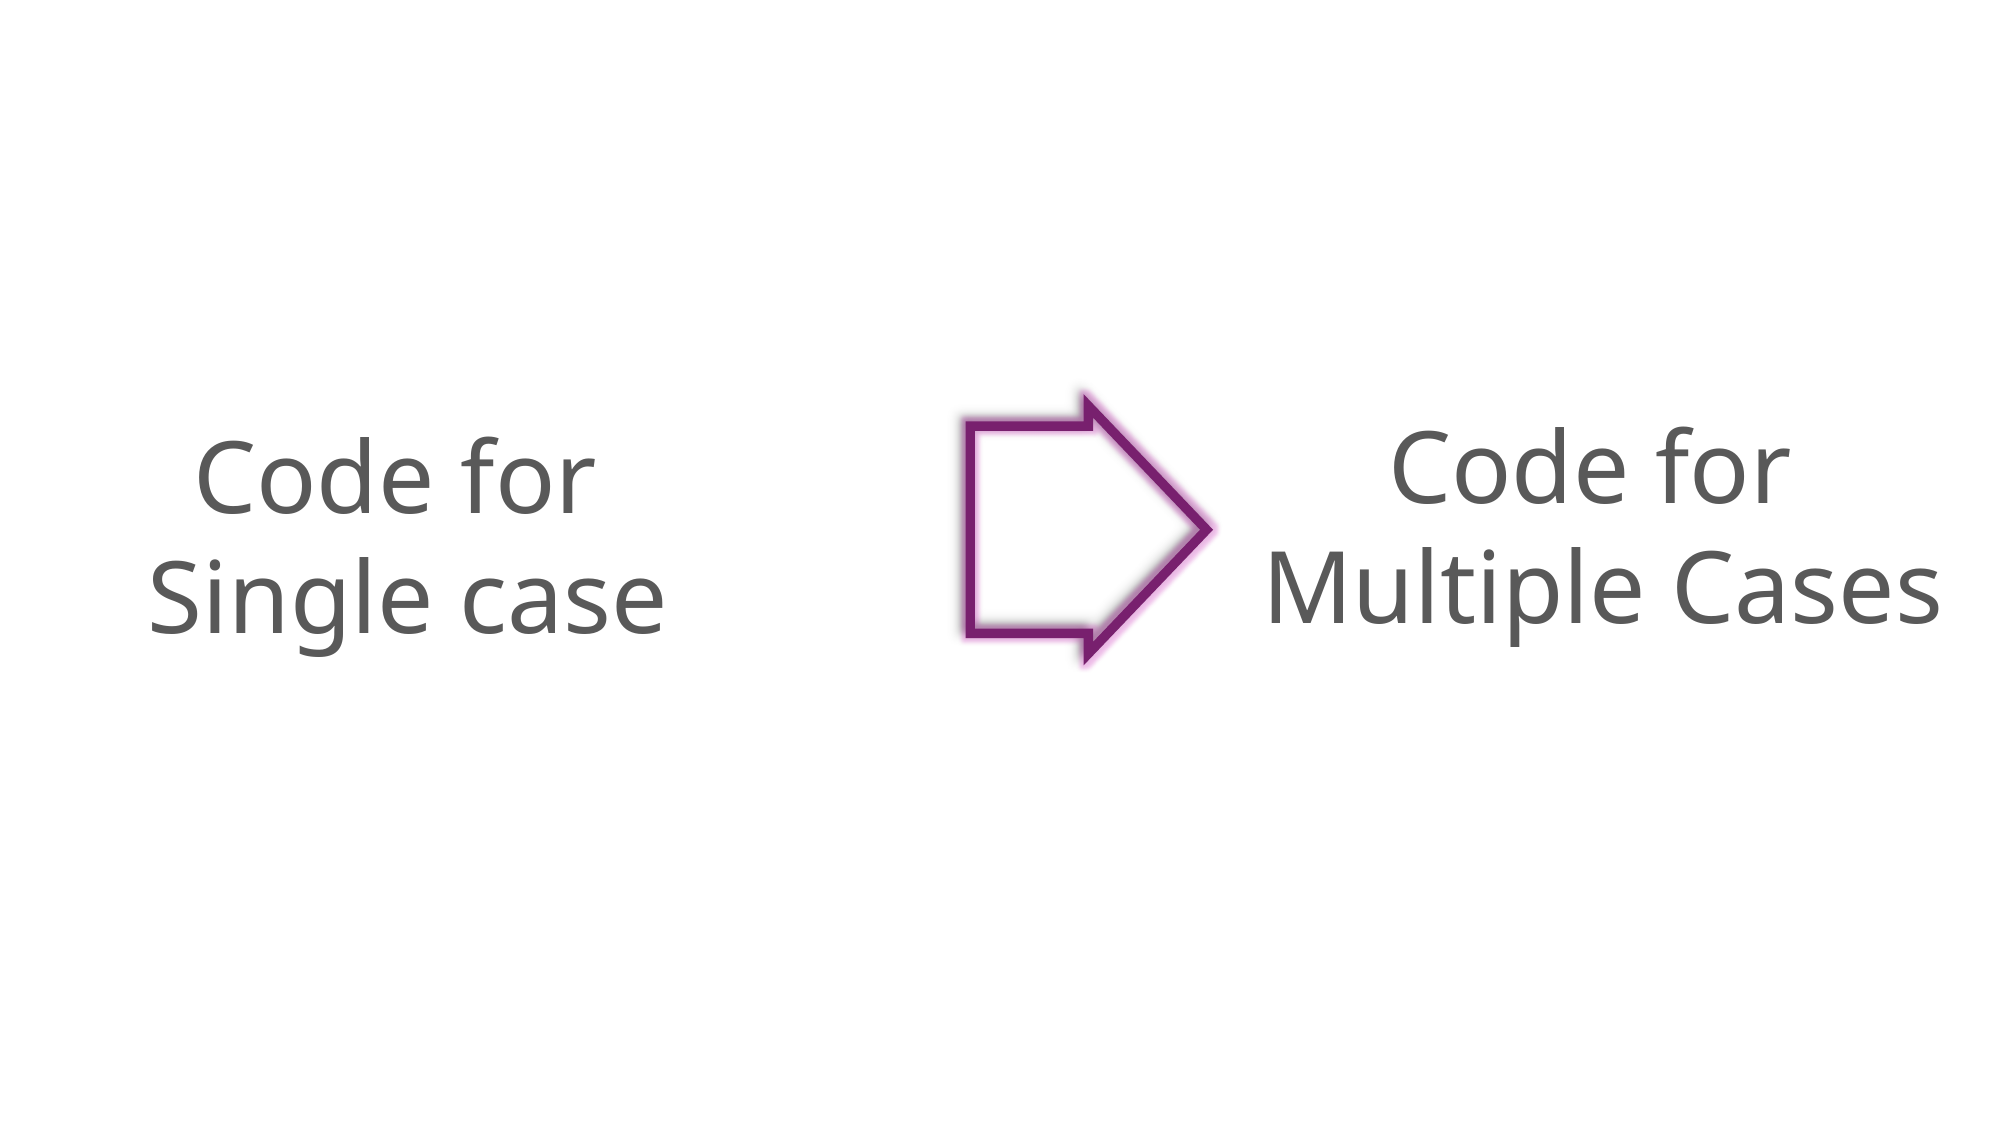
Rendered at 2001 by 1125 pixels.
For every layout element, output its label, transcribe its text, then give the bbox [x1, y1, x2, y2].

text_box Code for Multiple Cases [1247, 396, 1959, 651]
text_box Code for Single case [133, 405, 684, 661]
text_box [968, 402, 1209, 658]
